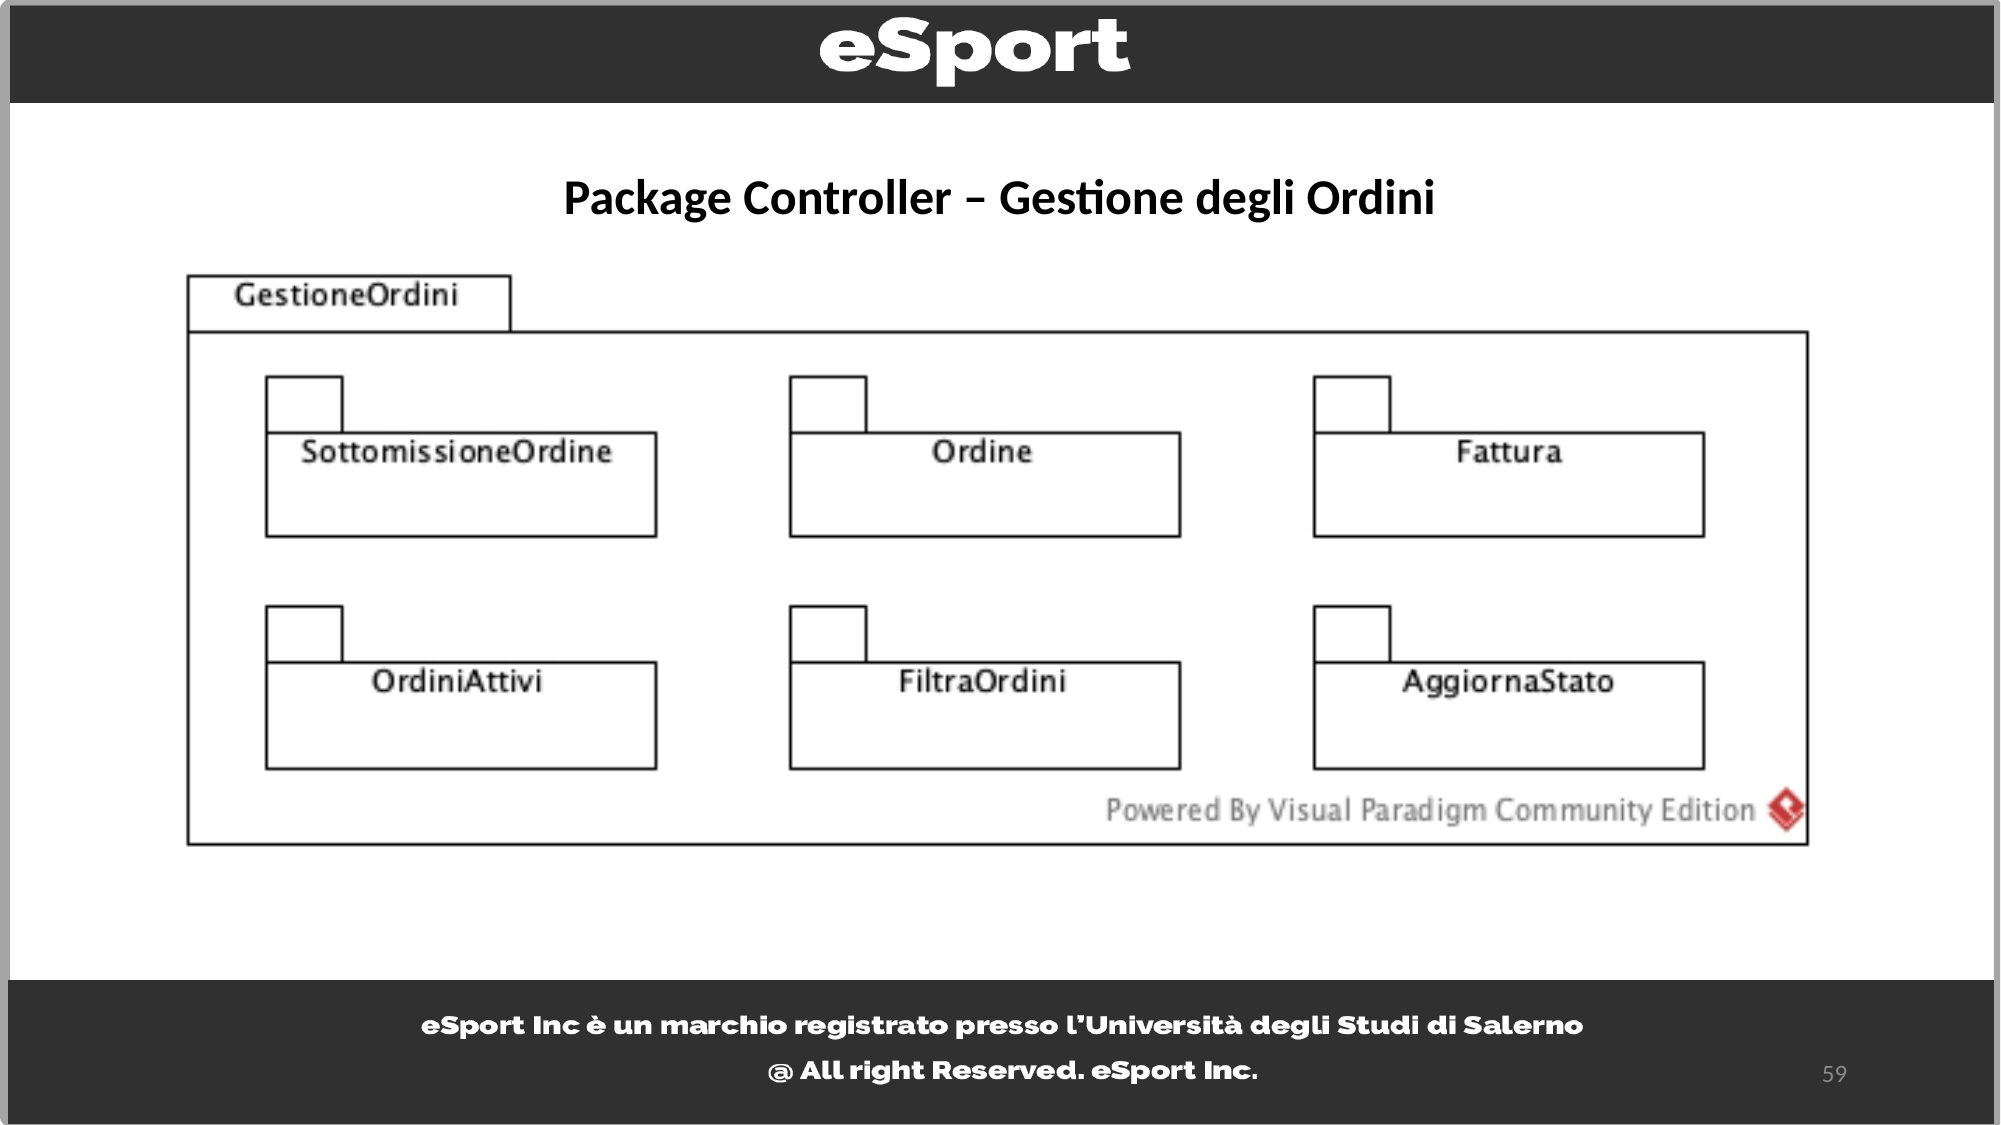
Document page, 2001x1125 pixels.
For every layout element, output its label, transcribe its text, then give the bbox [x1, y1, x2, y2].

slide_number 59 [1412, 1042, 1863, 1103]
text_box Package Controller – Gestione degli Ordini [350, 157, 1650, 232]
picture [0, 0, 2001, 1125]
